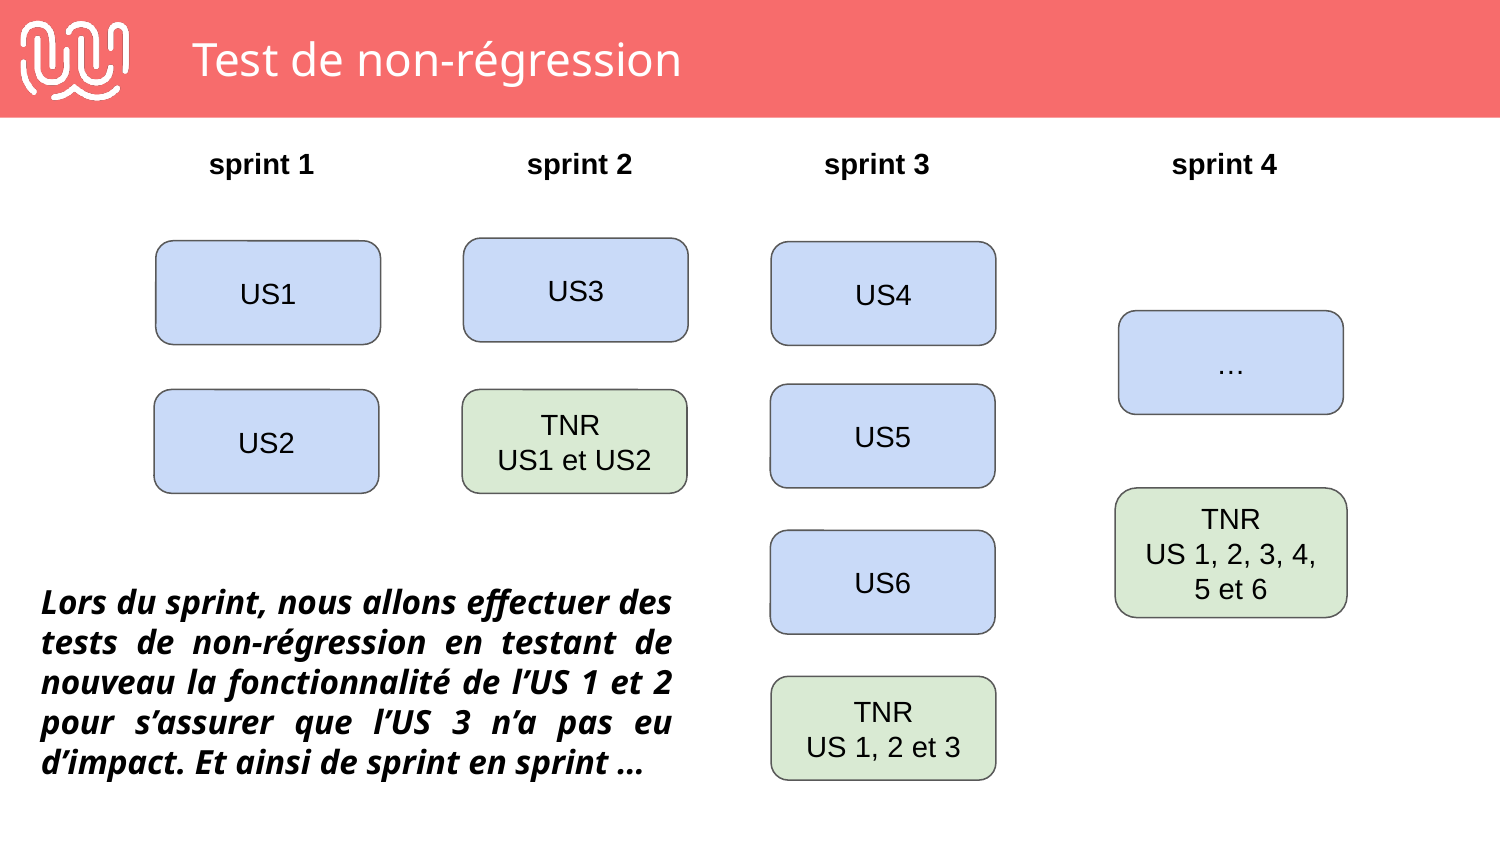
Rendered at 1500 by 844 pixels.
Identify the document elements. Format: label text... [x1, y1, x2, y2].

text_box Lors du sprint, nous allons effectuer des tests de non-régression en testant de nouveau la fonctionnalité de l’US 1 et 2 pour s’assurer que l’US 3 n’a pas eu d’impact. Et ainsi de sprint en sprint … [25, 566, 689, 753]
text_box … [1118, 310, 1344, 415]
text_box [487, 490, 1125, 557]
text_box TNR US1 et US2 [462, 389, 687, 494]
text_box sprint 3 [809, 130, 958, 196]
text_box US1 [155, 240, 381, 345]
text_box [1337, 490, 1500, 557]
text_box TNR US 1, 2, 3, 4, 5 et 6 [1115, 487, 1348, 618]
text_box sprint 2 [511, 130, 661, 196]
text_box US6 [770, 530, 996, 635]
text_box US2 [154, 389, 379, 494]
text_box US5 [770, 384, 996, 488]
title Test de non-régression [192, 0, 768, 118]
text_box TNR US 1, 2 et 3 [771, 676, 996, 781]
text_box US4 [771, 241, 996, 346]
picture [20, 20, 134, 101]
text_box sprint 1 [193, 130, 343, 196]
text_box [58, 182, 971, 595]
text_box US3 [463, 238, 689, 342]
text_box sprint 4 [1156, 130, 1306, 196]
